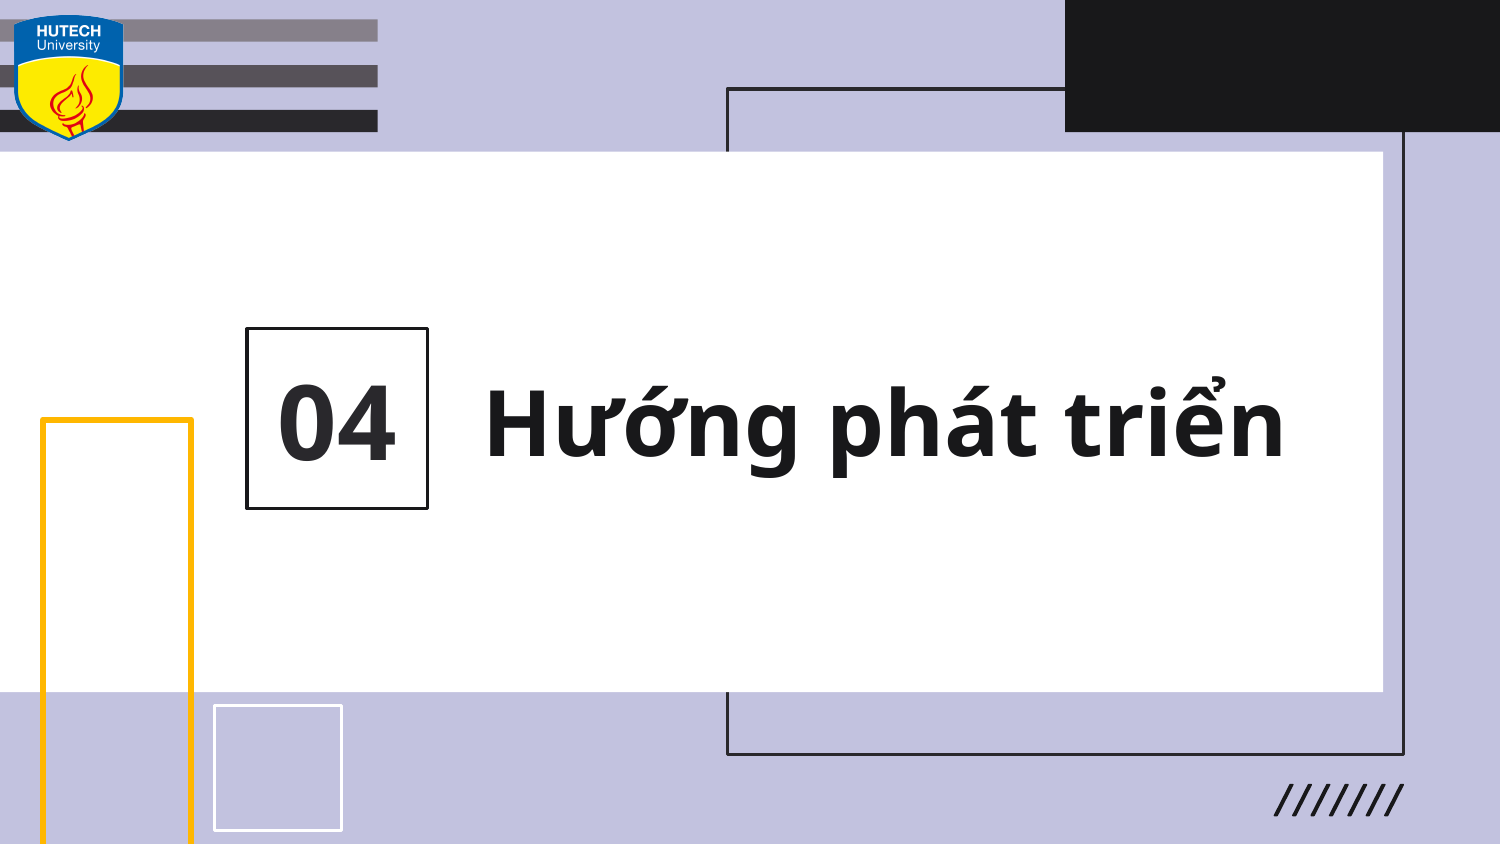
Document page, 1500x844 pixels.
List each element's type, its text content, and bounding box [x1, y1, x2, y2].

title Hướng phát triển [467, 289, 1371, 550]
text_box [1065, 0, 1500, 133]
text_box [42, 419, 342, 844]
title 04 [245, 327, 429, 510]
text_box [177, 109, 378, 133]
picture [0, 0, 173, 177]
